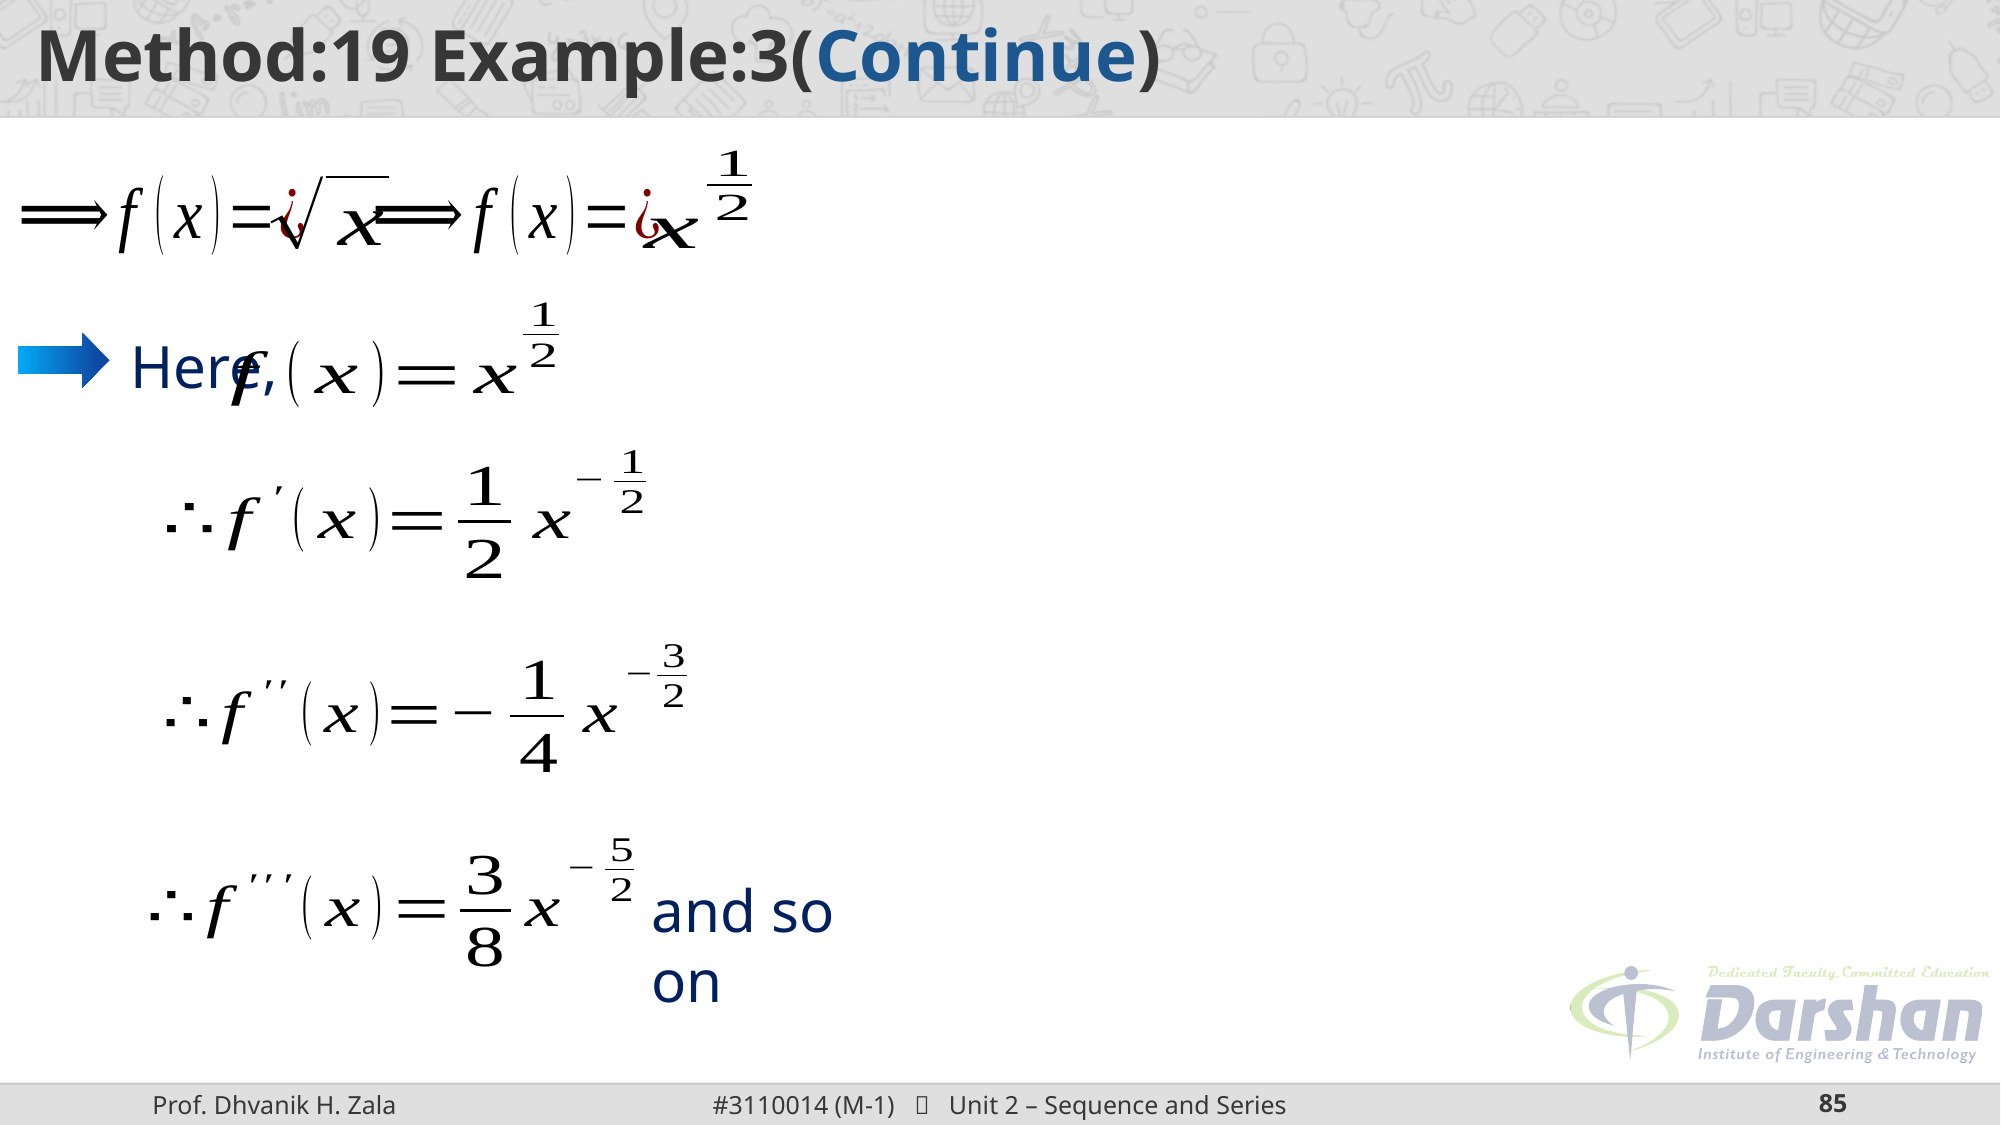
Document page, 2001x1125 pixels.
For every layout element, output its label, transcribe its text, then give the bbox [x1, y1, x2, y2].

text_box and so on [636, 866, 898, 943]
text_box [115, 292, 565, 411]
text_box [18, 332, 110, 388]
